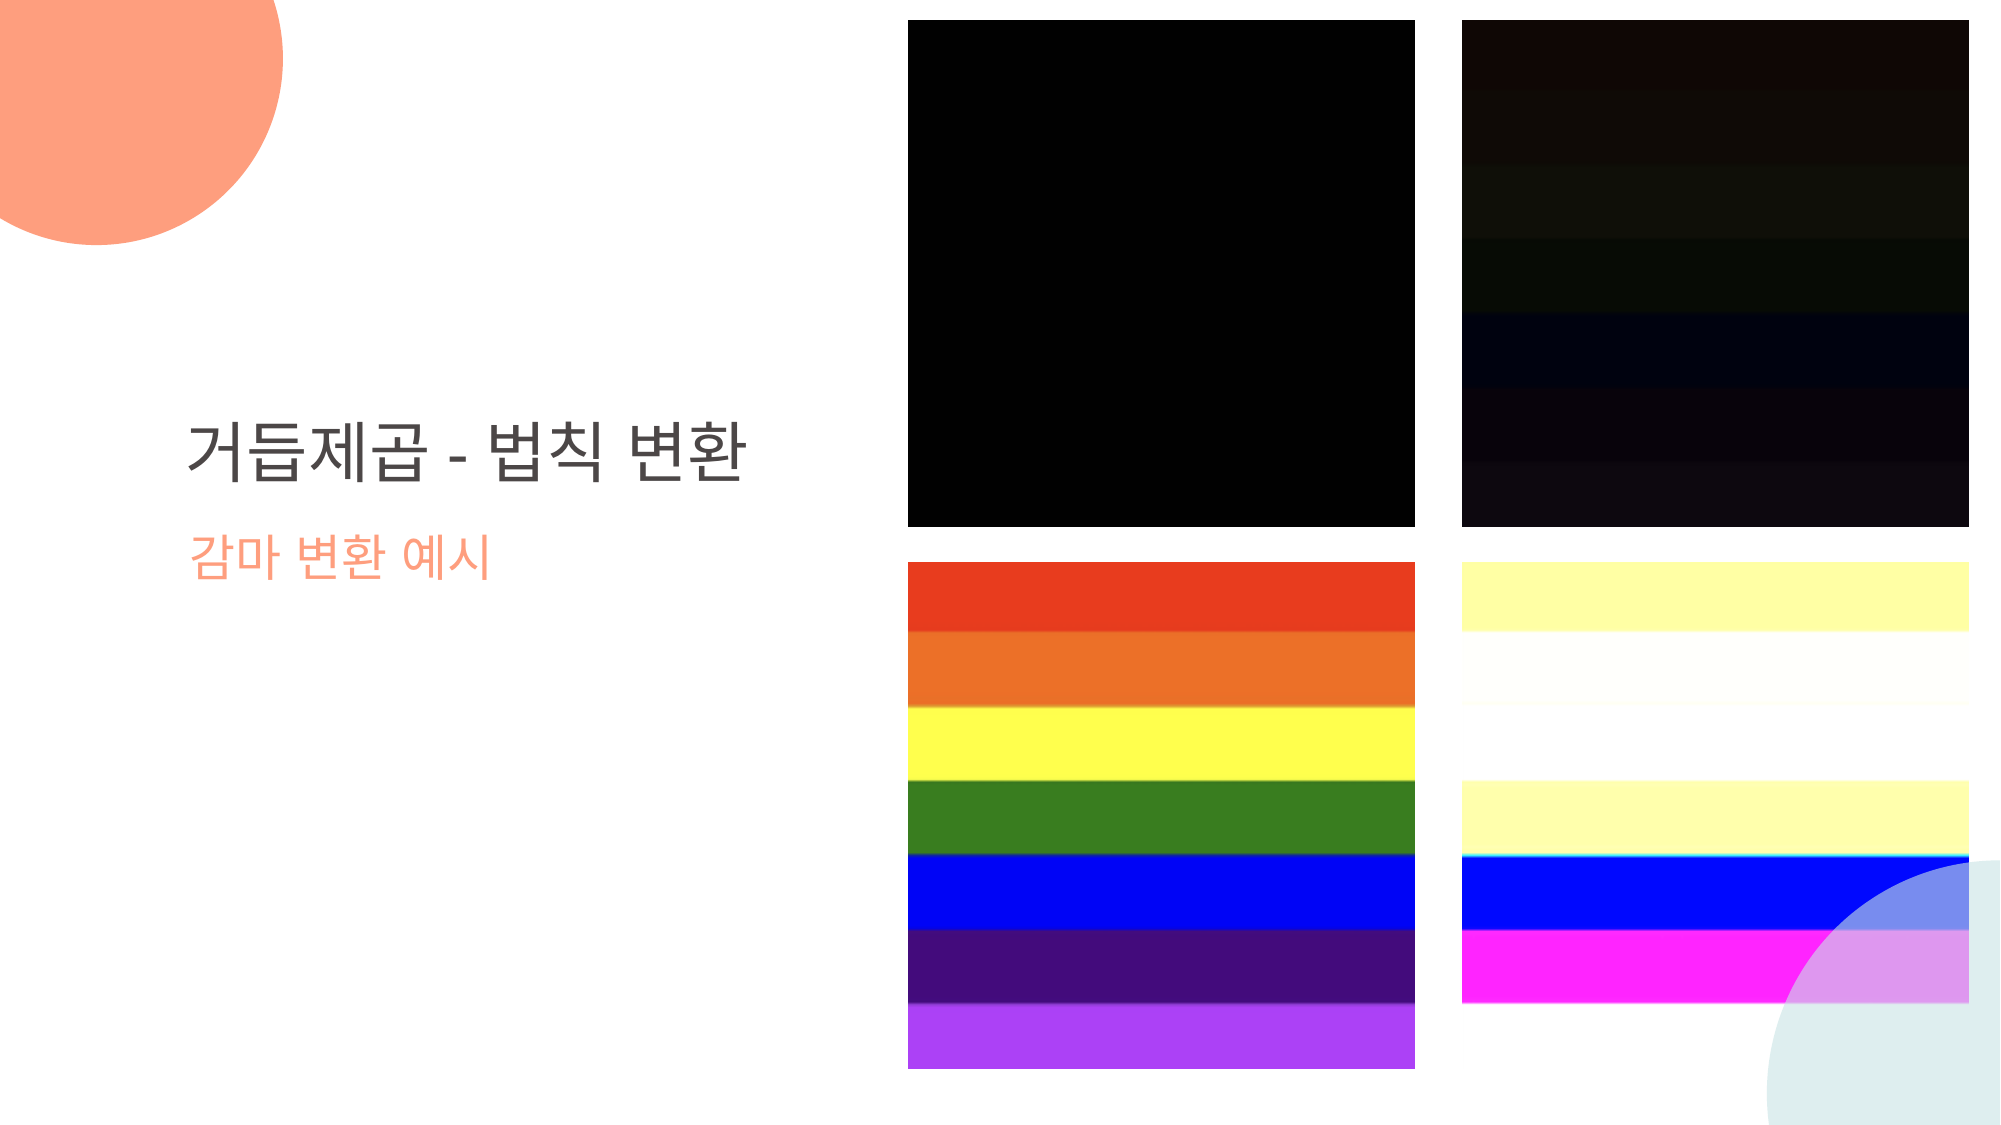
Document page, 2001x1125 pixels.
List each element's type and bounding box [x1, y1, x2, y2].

picture [908, 20, 1415, 527]
text_box [0, 0, 284, 247]
picture [908, 562, 1415, 1069]
picture [1462, 562, 1969, 1069]
picture [1462, 20, 1969, 527]
text_box [1765, 859, 2000, 1125]
text_box [157, 403, 778, 595]
